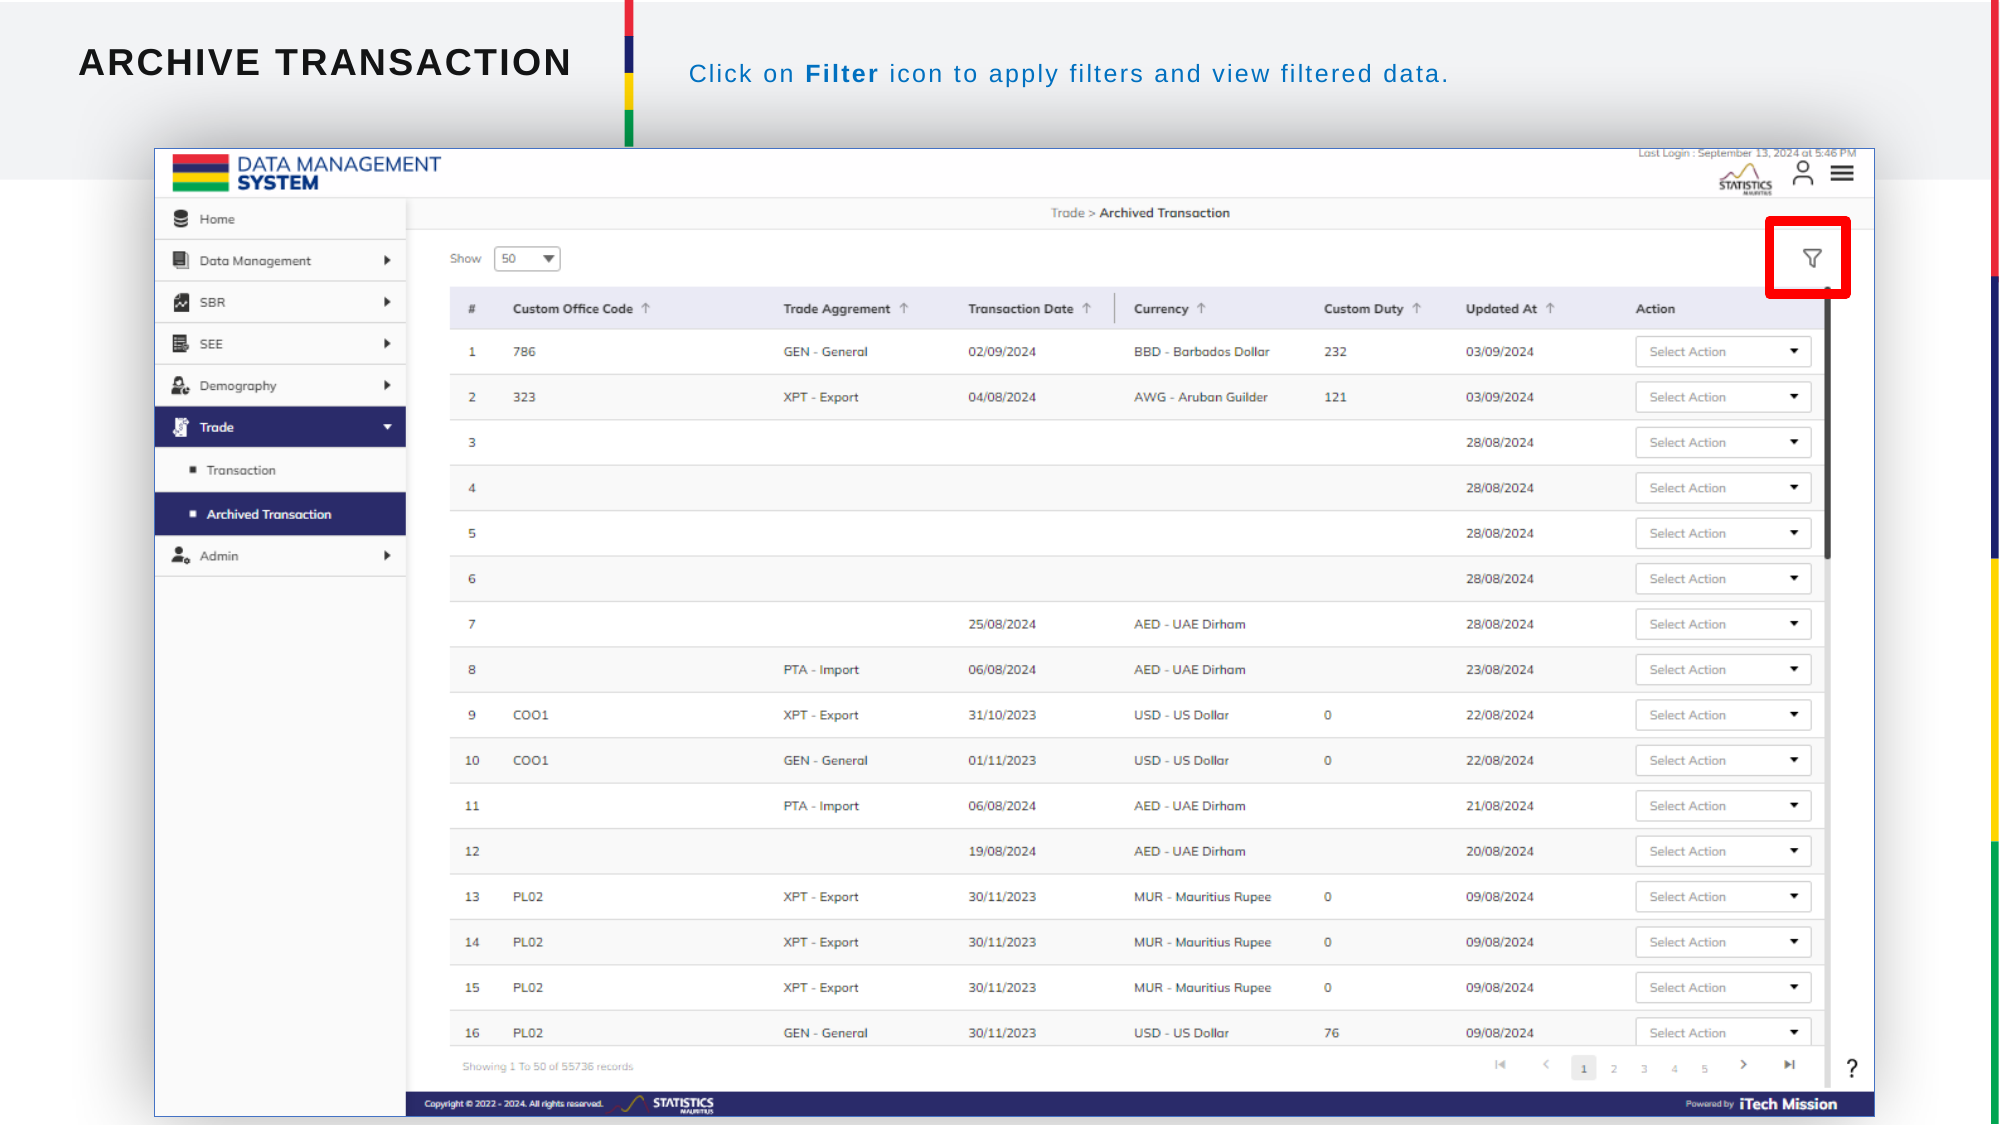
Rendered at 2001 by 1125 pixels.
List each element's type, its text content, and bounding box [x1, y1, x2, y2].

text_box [624, 0, 634, 147]
picture [154, 148, 1875, 1117]
text_box [0, 1, 624, 181]
text_box [634, 1, 1991, 181]
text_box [1991, 0, 1999, 1124]
text_box ARCHIVE TRANSACTION [63, 38, 624, 91]
text_box Click on Filter icon to apply filters and view filtered data. [673, 48, 1883, 95]
